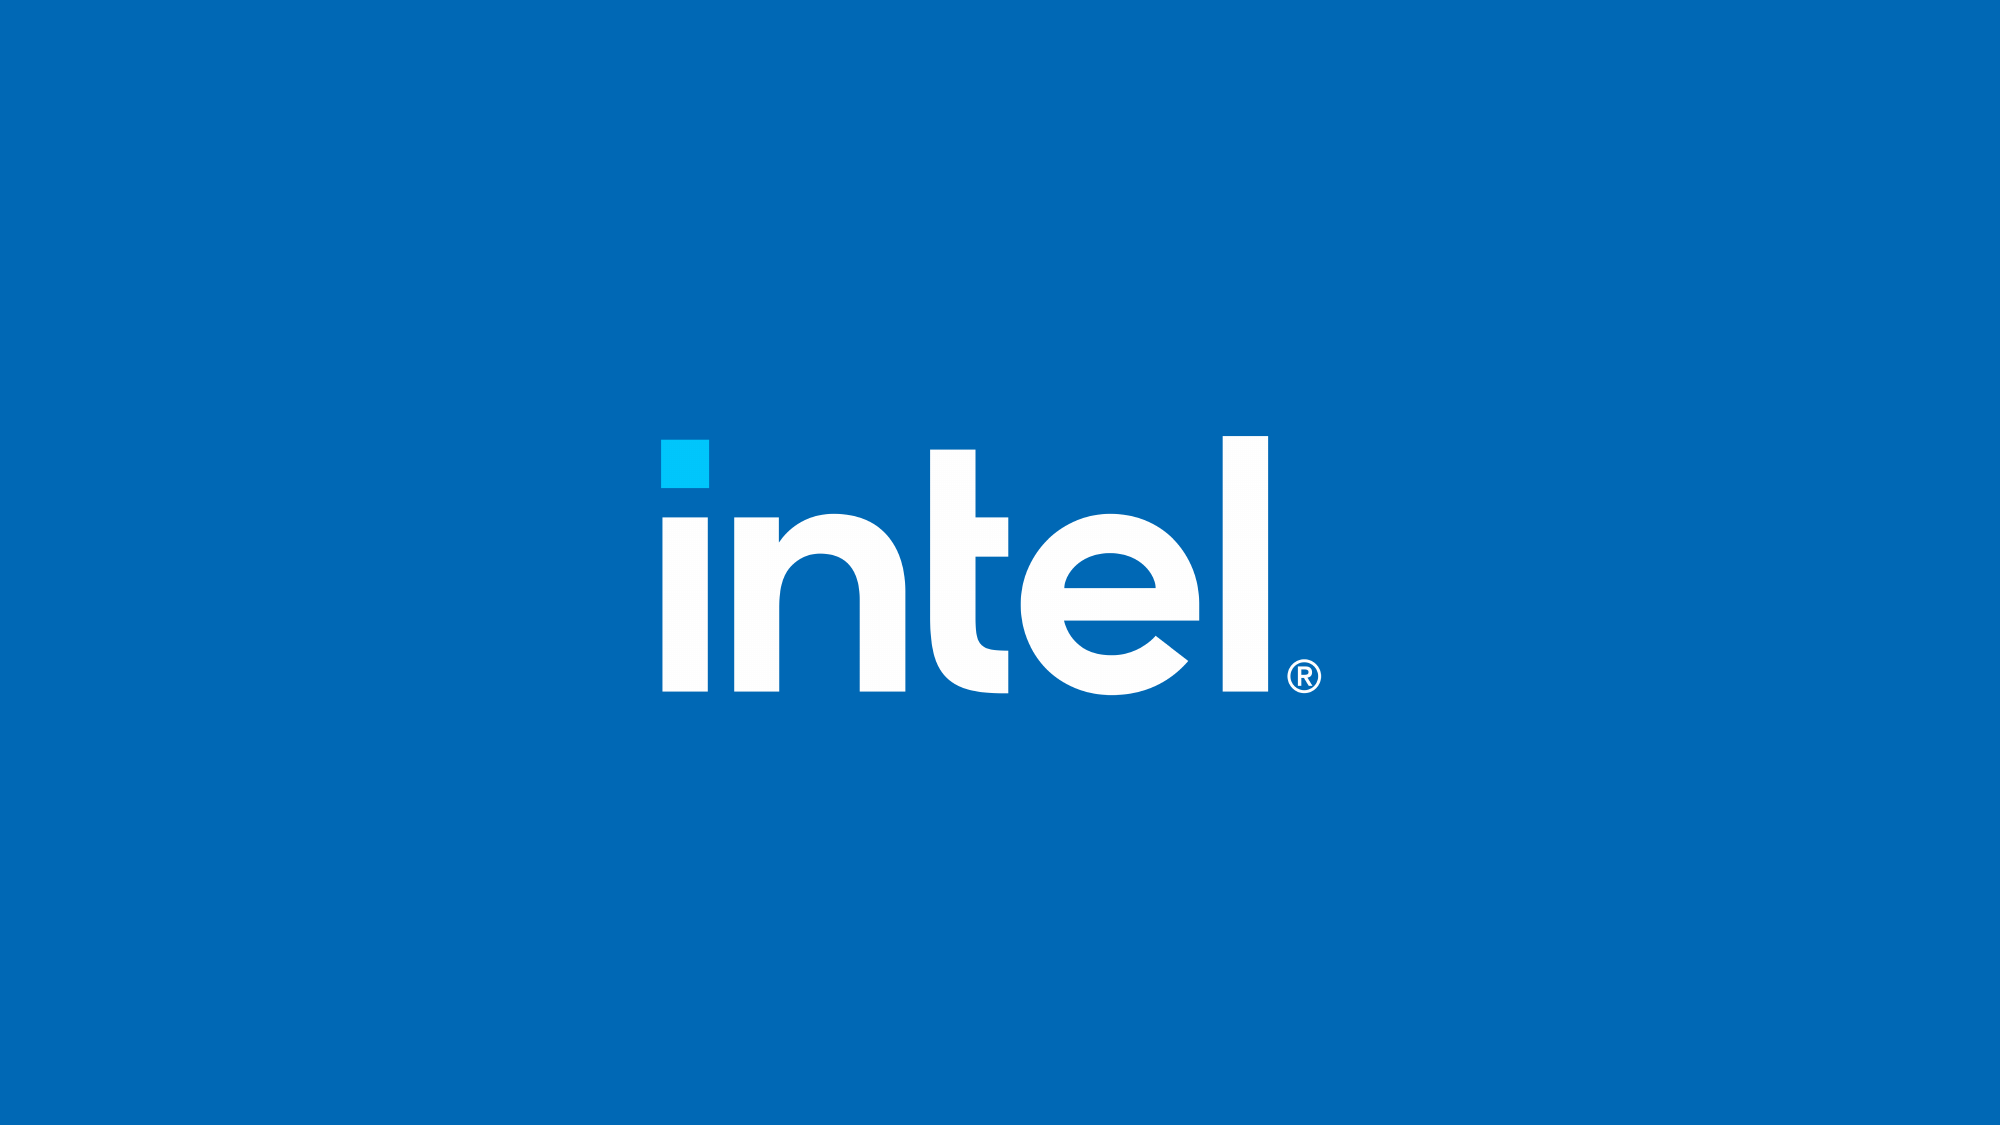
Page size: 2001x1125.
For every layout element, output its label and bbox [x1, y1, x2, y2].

picture [658, 430, 1324, 701]
